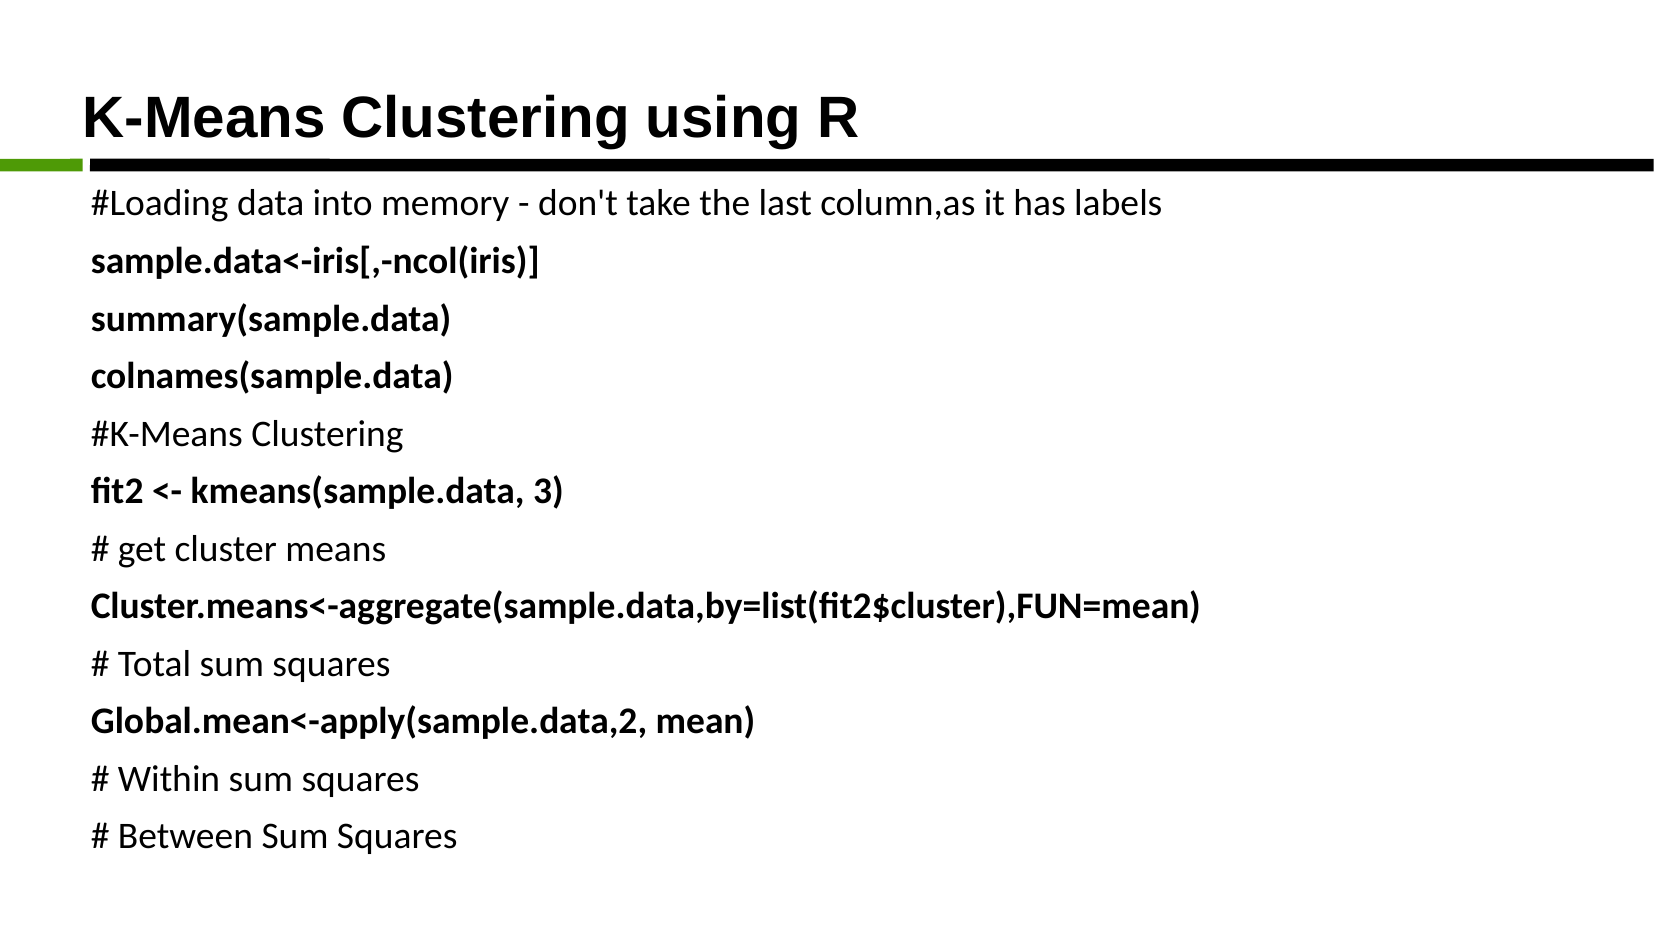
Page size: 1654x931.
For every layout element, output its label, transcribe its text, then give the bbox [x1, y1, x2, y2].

text_box K-Means Clustering using R [82, 37, 1571, 192]
text_box #Loading data into memory - don't take the last column,as it has labels sample.data<-iris[,-ncol(iris)] summary(sample.data) colnames(sample.data) #K-Means Clustering fit2 <- kmeans(sample.data, 3) # get cluster means Cluster.means<-aggregate(sample.data,by=list(fit2$cluster),FUN=mean) # Total sum squares Global.mean<-apply(sample.data,2, mean) # Within sum squares # Between Sum Squares [90, 178, 1441, 931]
